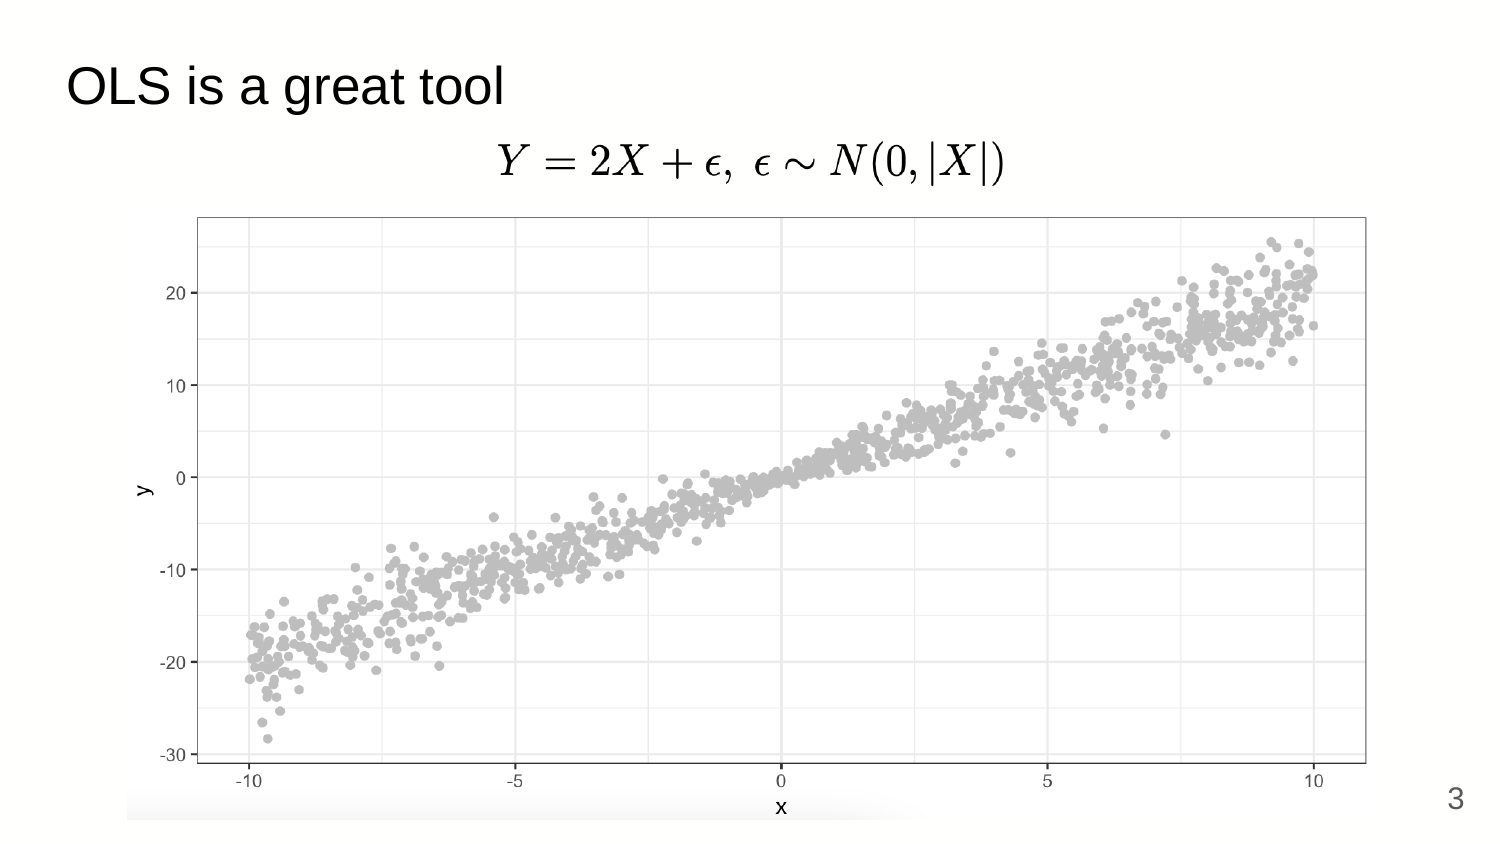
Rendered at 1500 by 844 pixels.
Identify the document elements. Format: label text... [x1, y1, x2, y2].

picture [497, 140, 1003, 186]
picture [127, 210, 1373, 820]
title OLS is a great tool [51, 36, 1449, 131]
slide_number ‹#› [1389, 764, 1480, 830]
